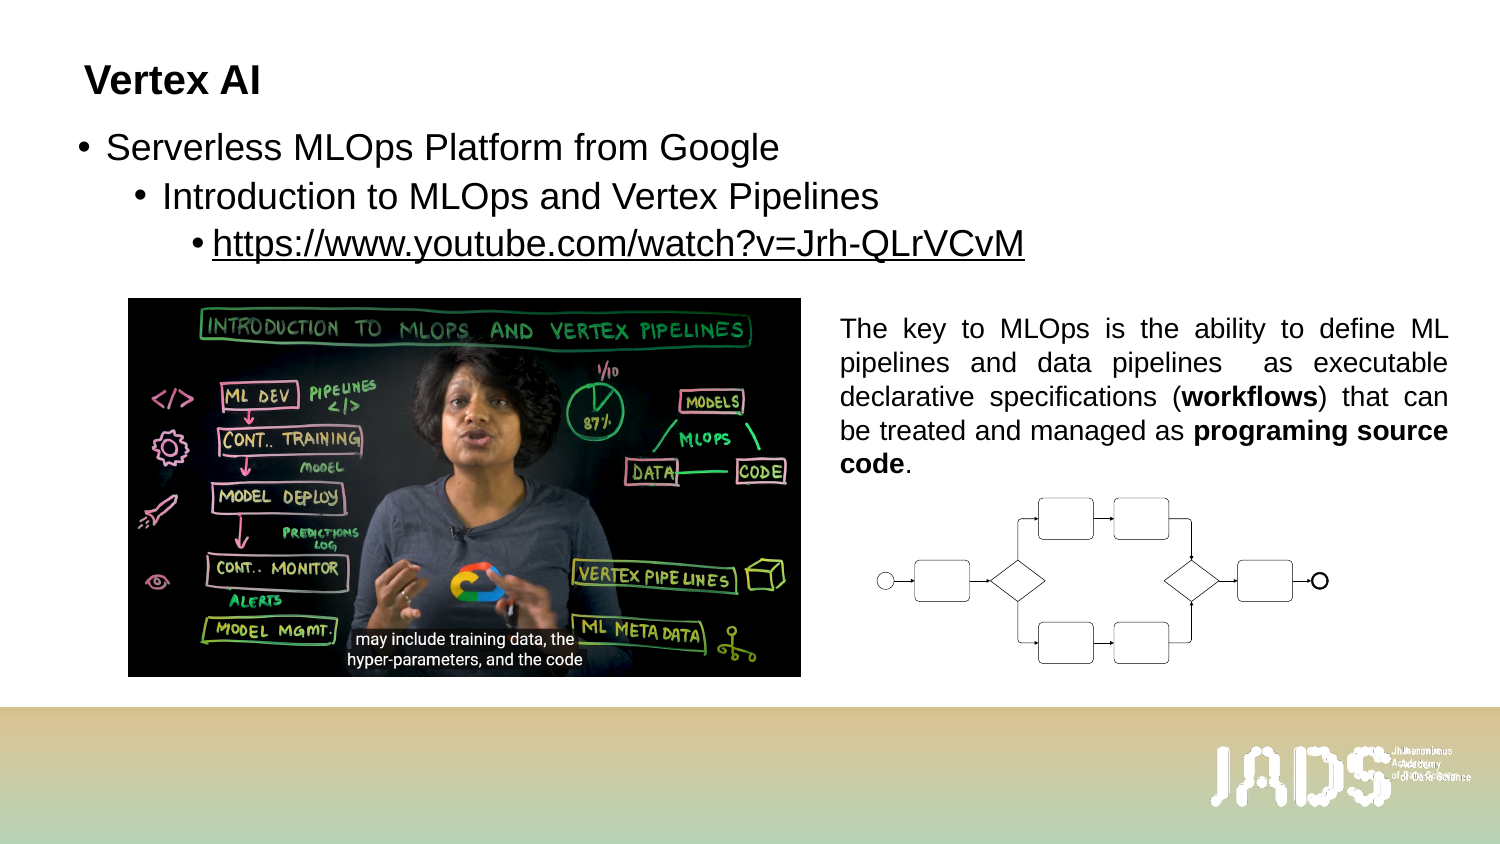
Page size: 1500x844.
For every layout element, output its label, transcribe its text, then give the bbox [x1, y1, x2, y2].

text_box The key to MLOps is the ability to define ML pipelines and data pipelines as executable declarative specifications (workflows) that can be treated and managed as programing source code. [824, 303, 1464, 487]
list Serverless MLOps Platform from Google Introduction to MLOps and Vertex Pipelines https://www.youtube.com/watch?v=Jrh-QLrVCvM [77, 128, 1372, 664]
picture [128, 298, 801, 677]
title Vertex AI [83, 58, 1372, 117]
picture [0, 707, 1500, 844]
picture [875, 496, 1329, 664]
